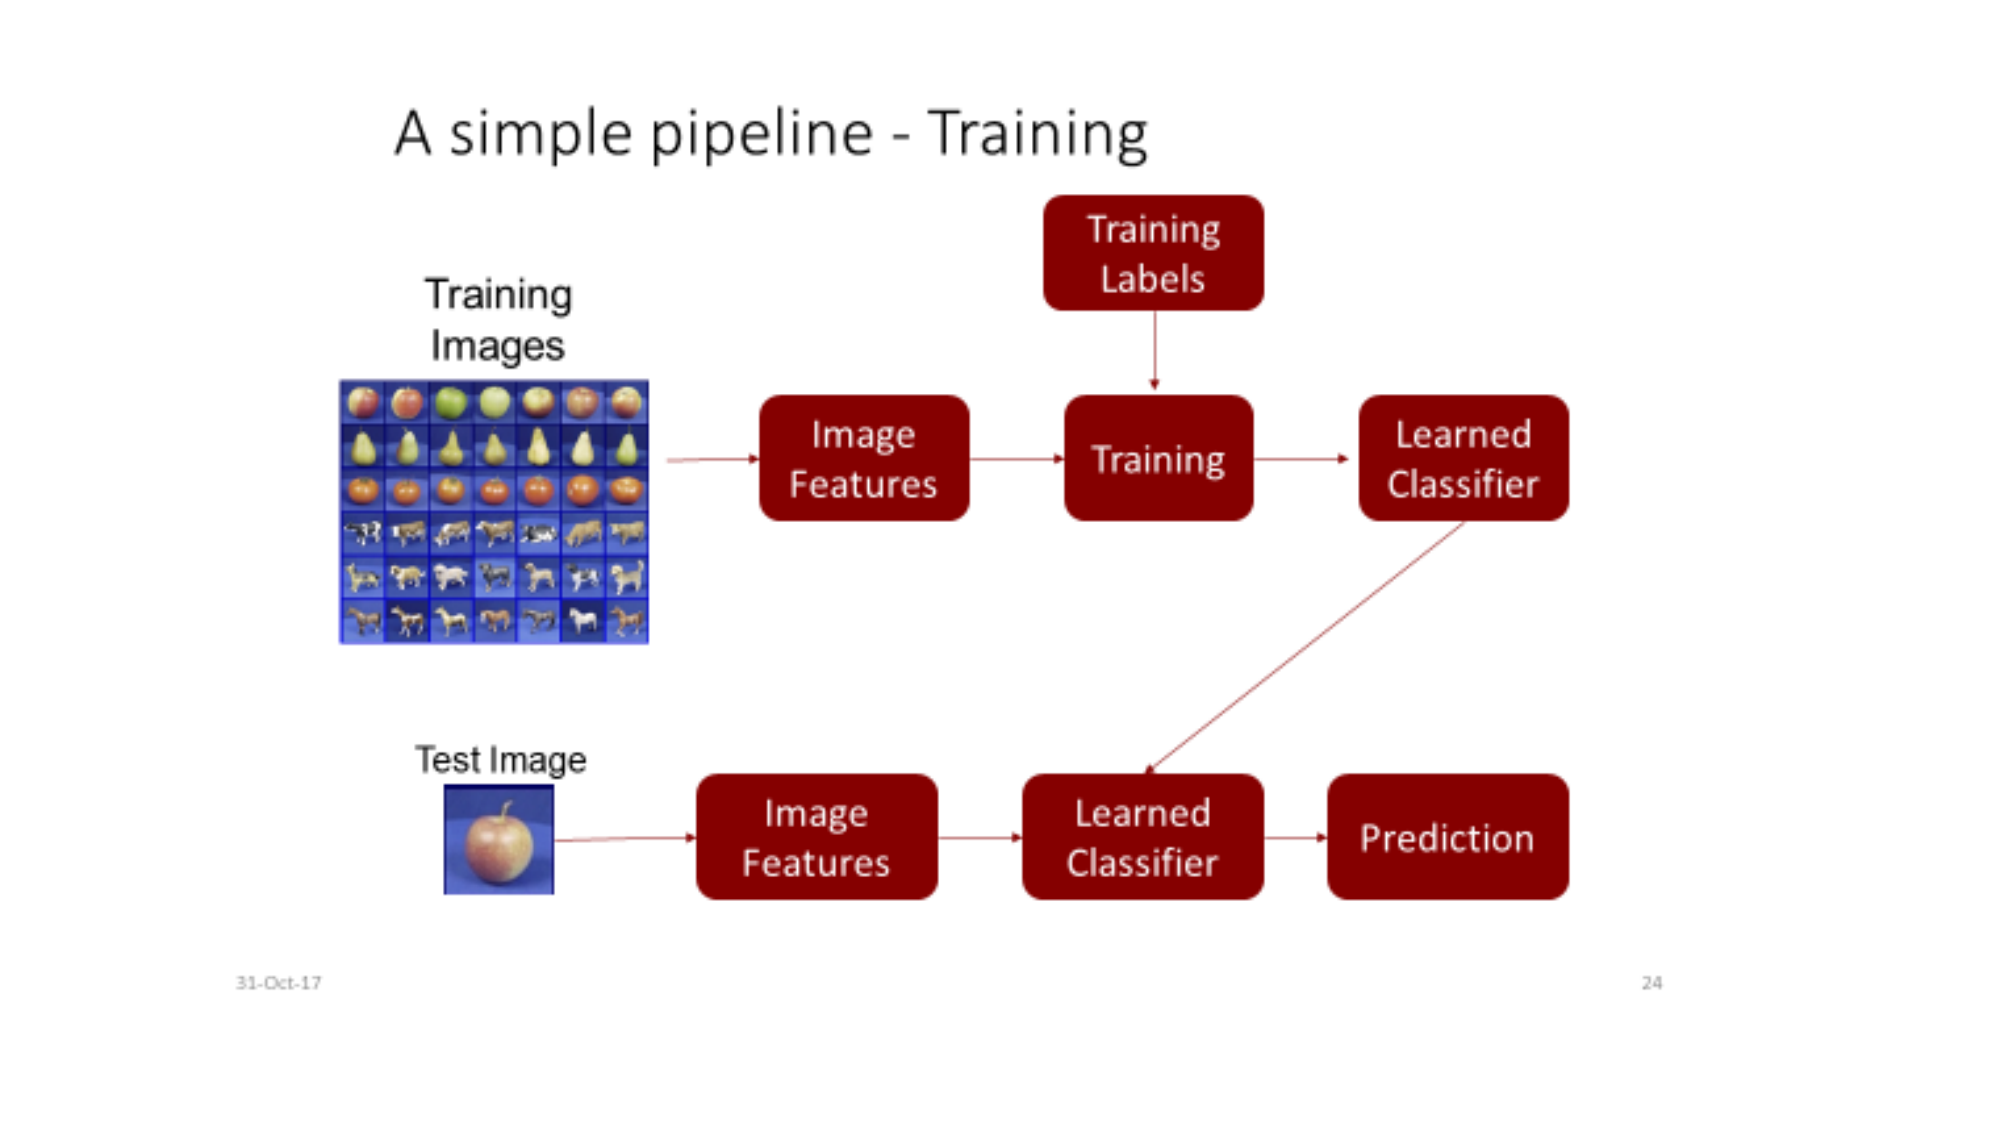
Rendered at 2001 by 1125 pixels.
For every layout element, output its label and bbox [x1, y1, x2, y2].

picture [108, 80, 1791, 1027]
